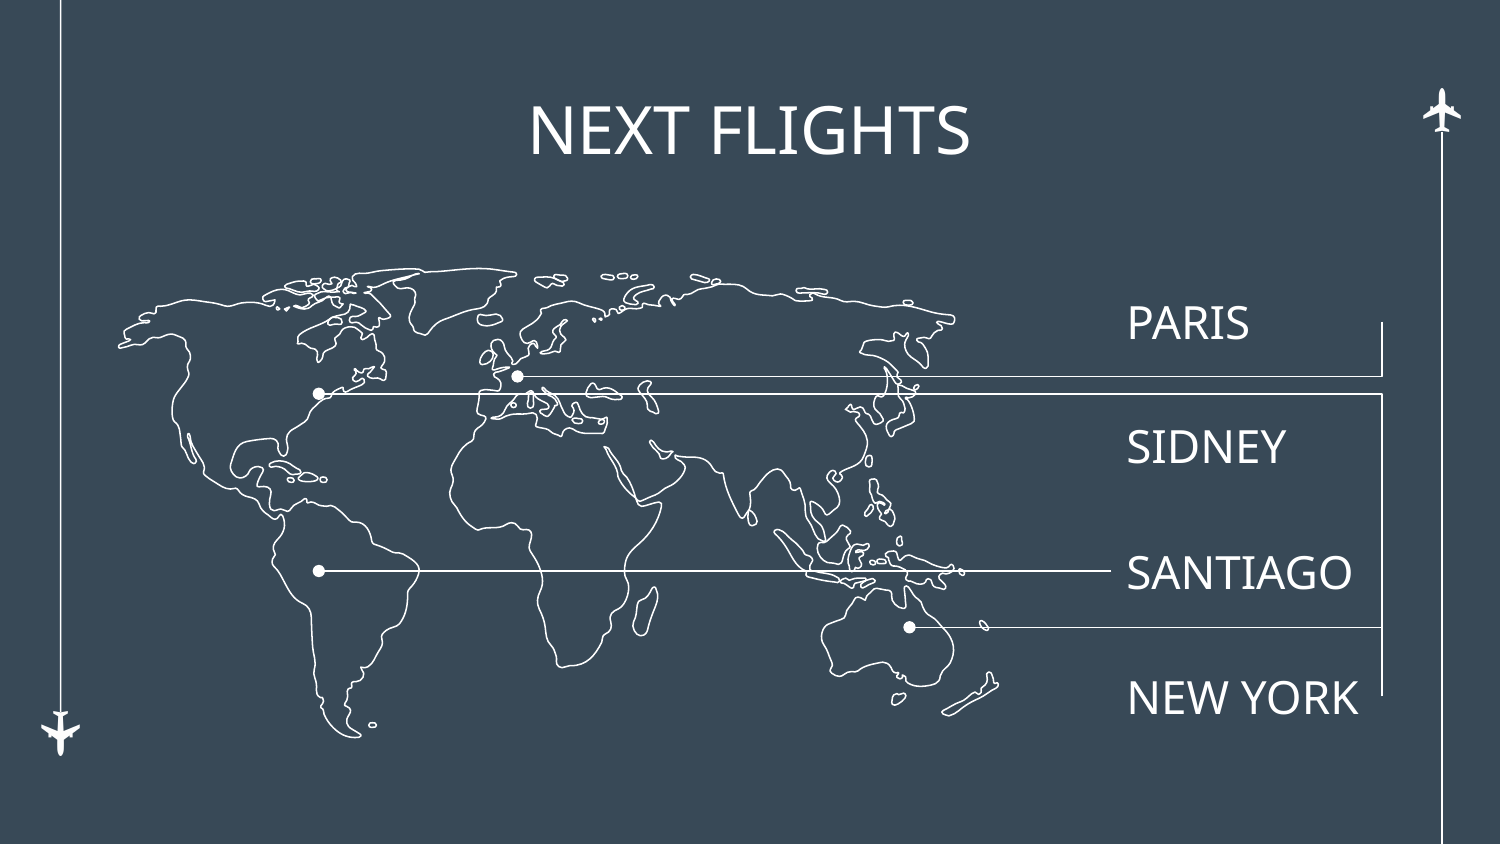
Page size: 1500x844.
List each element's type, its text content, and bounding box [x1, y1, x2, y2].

picture [1420, 88, 1464, 132]
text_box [318, 393, 1112, 697]
text_box SIDNEY [1116, 414, 1381, 478]
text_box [117, 268, 1000, 738]
picture [38, 711, 83, 756]
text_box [517, 321, 1112, 377]
text_box NEW YORK [1111, 664, 1382, 728]
text_box PARIS [1111, 290, 1382, 354]
text_box SANTIAGO [1116, 539, 1381, 603]
title NEXT FLIGHTS [118, 72, 1382, 167]
